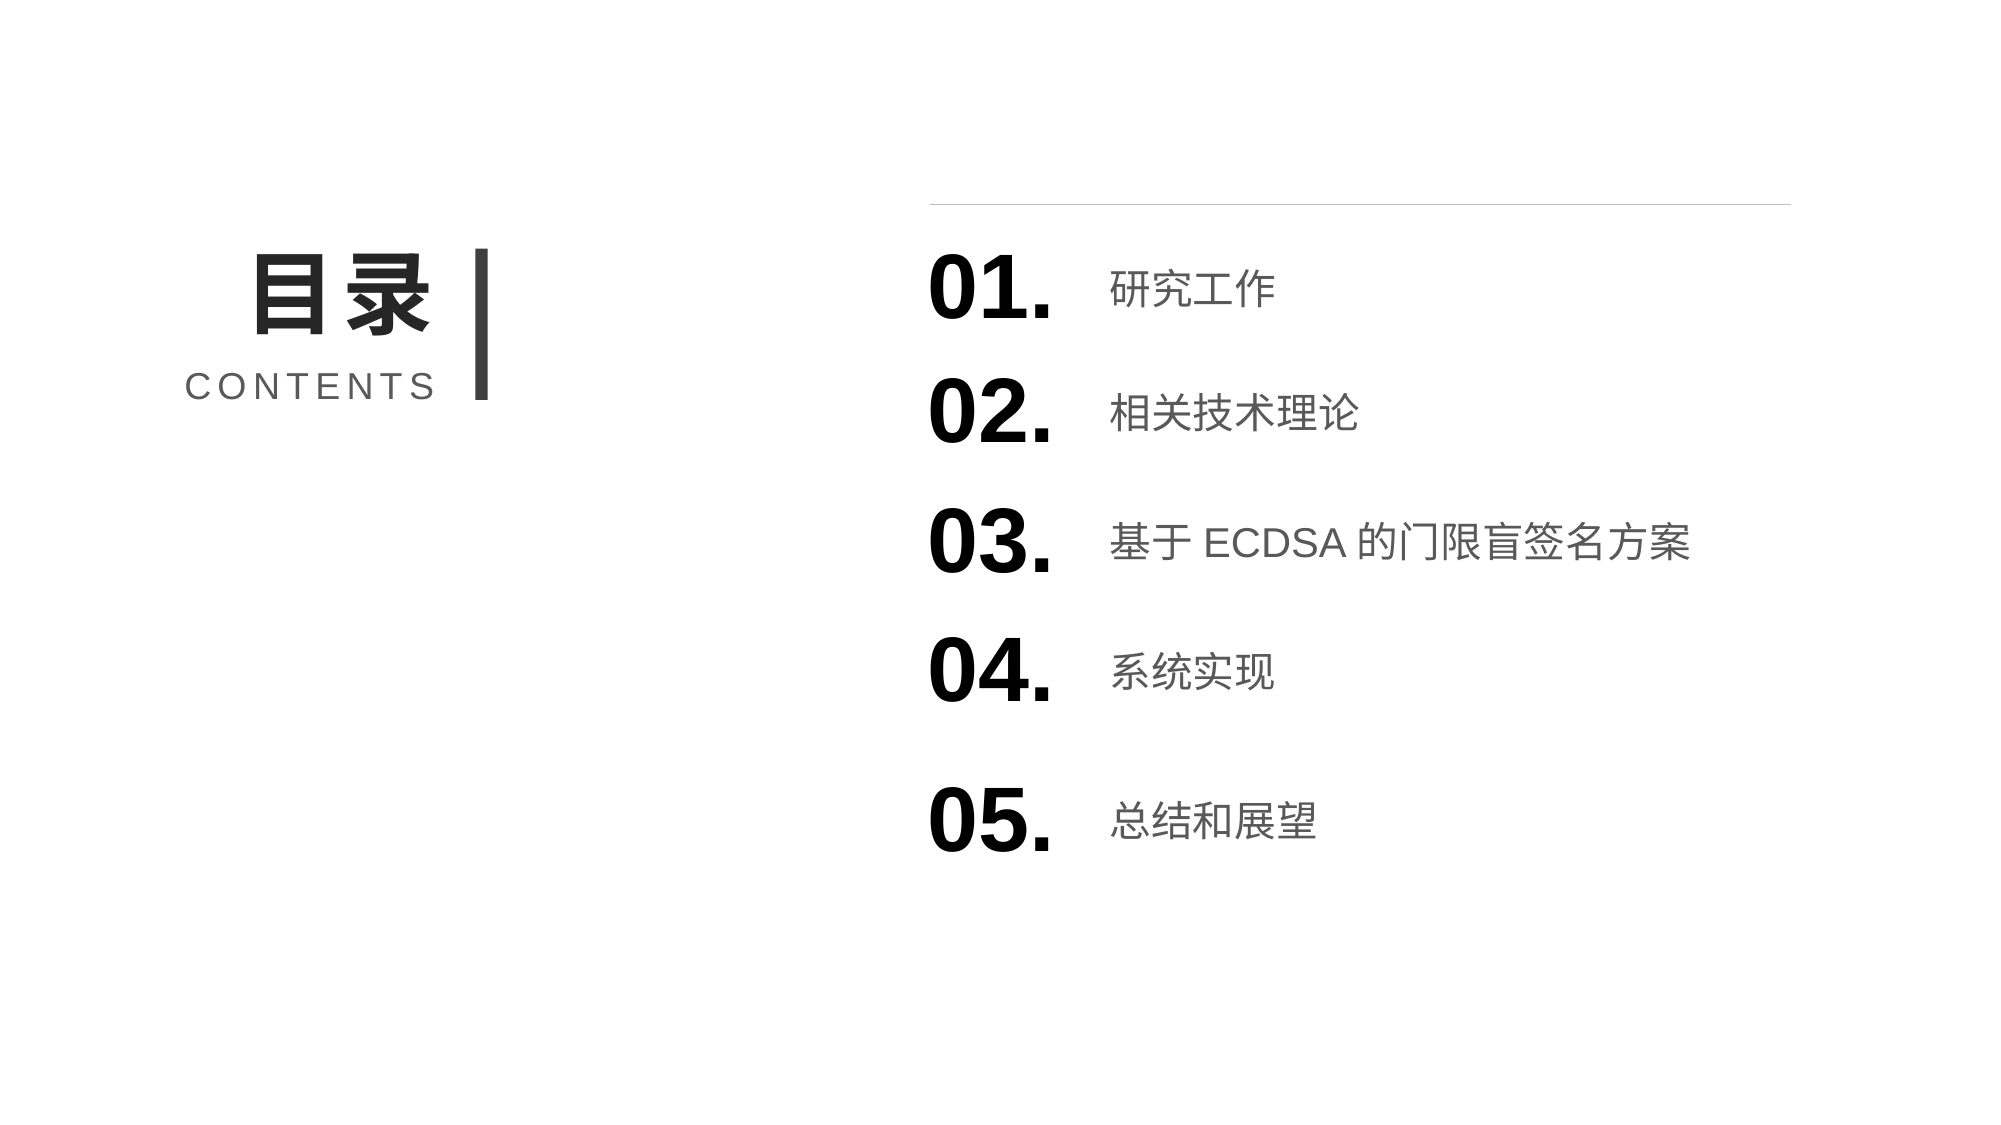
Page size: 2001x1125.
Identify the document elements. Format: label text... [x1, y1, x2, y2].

text_box 基于ECDSA的门限盲签名方案 [1094, 473, 1792, 600]
text_box 研究工作 [1094, 219, 1792, 343]
text_box 系统实现 [1094, 602, 1792, 730]
text_box 05. [912, 752, 1071, 879]
text_box 02. [912, 343, 1071, 470]
text_box 01. [912, 219, 1071, 343]
text_box 相关技术理论 [1094, 343, 1792, 470]
text_box 04. [912, 602, 1071, 729]
text_box 03. [912, 473, 1071, 600]
text_box CONTENTS [145, 354, 450, 415]
text_box [474, 248, 489, 401]
text_box 目录 [145, 228, 450, 354]
text_box 总结和展望 [1094, 751, 1792, 879]
